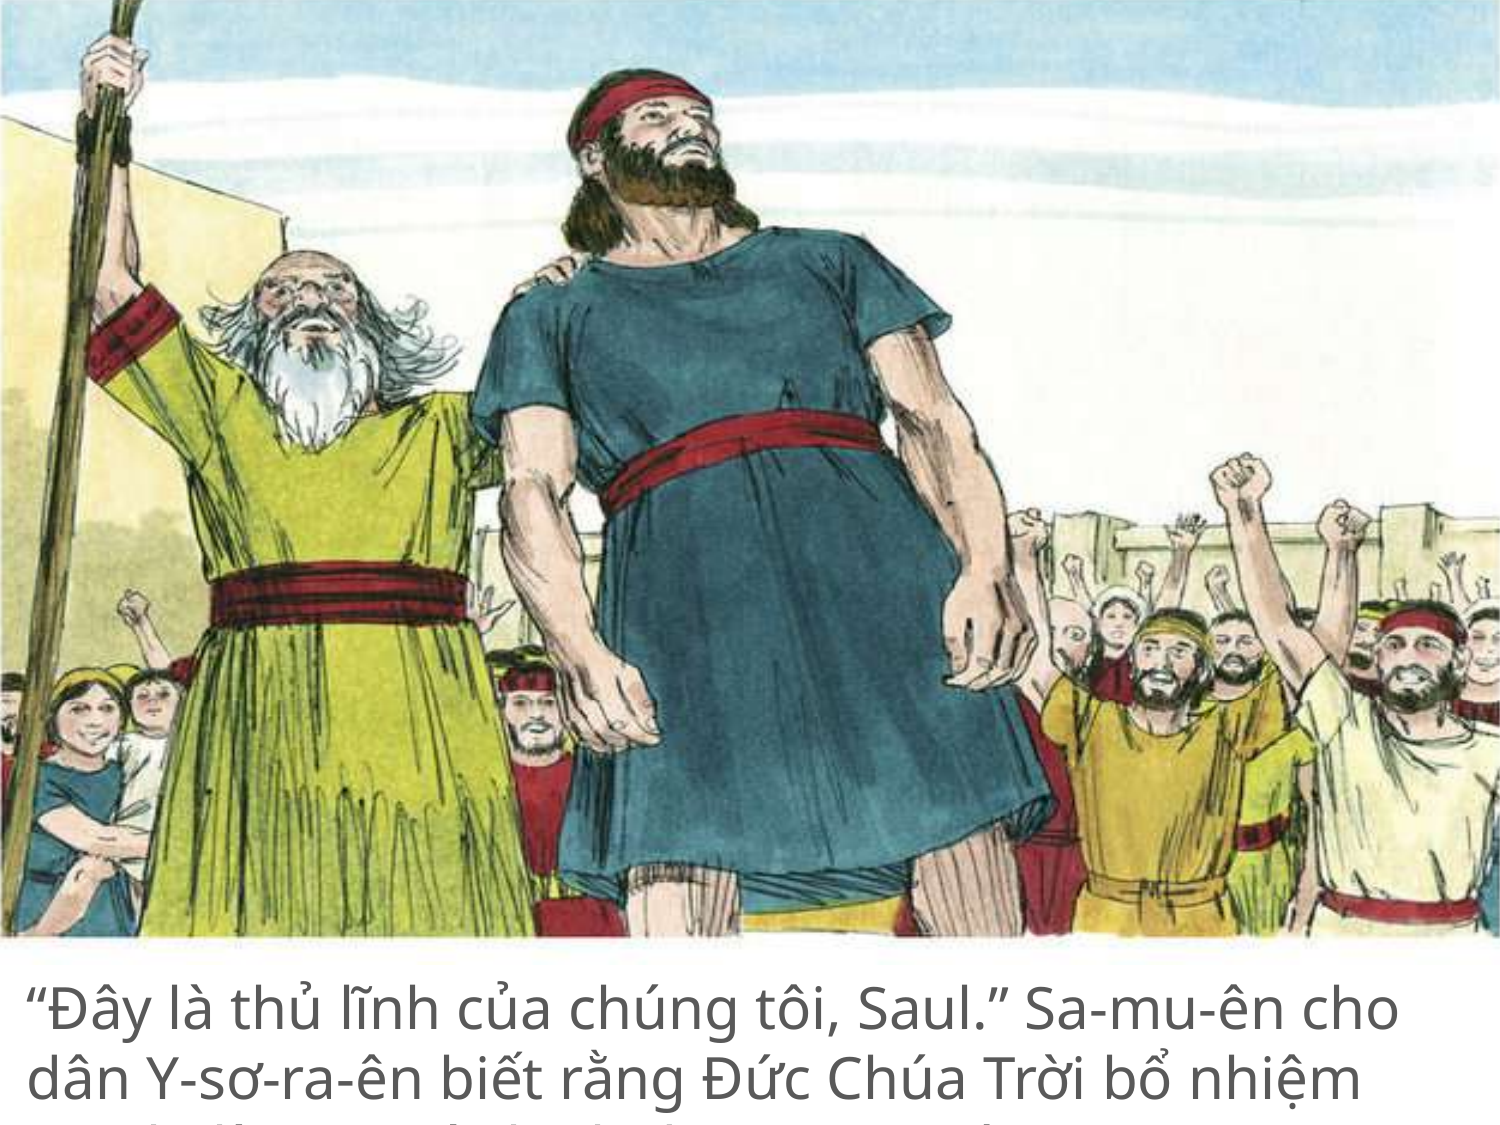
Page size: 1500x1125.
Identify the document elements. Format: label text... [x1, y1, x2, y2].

picture [0, 0, 1500, 965]
text_box “Đây là thủ lĩnh của chúng tôi, Saul.” Sa-mu-ên cho dân Y-sơ-ra-ên biết rằng Đức Chúa Trời bổ nhiệm Sau-lơ làm người lãnh đạo Y-sơ-ra-ên. [11, 974, 1498, 1125]
